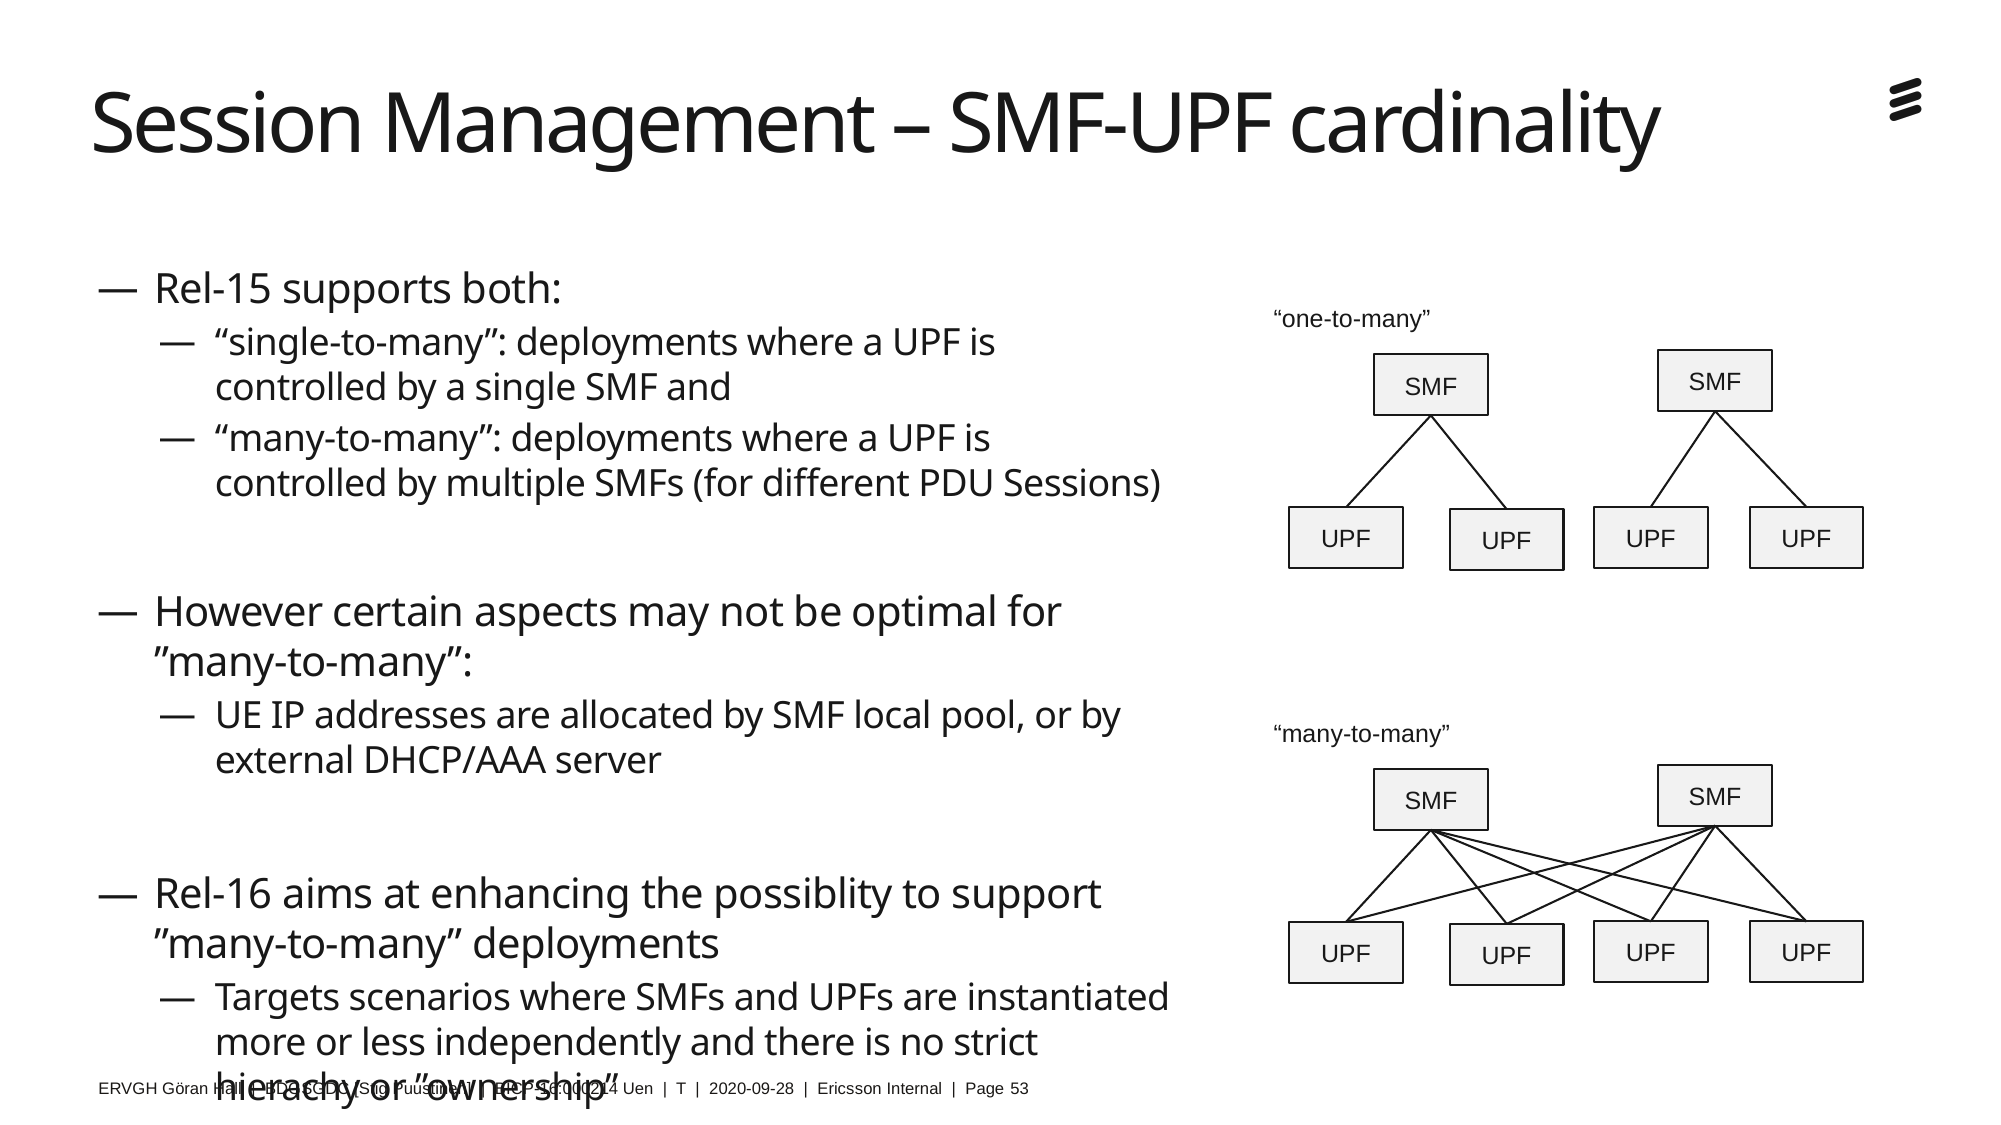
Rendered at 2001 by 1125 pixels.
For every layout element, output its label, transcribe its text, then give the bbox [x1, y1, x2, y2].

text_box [1345, 825, 1506, 922]
text_box UPF [1289, 507, 1403, 569]
text_box UPF [1749, 506, 1864, 568]
text_box UPF [1449, 933, 1564, 985]
text_box “one-to-many” [1258, 295, 1473, 341]
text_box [1716, 410, 1807, 508]
text_box UPF [1449, 509, 1564, 571]
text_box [1430, 829, 1807, 922]
list Rel-15 supports both: “single-to-many”: deployments where a UPF is controlled by a single SMF and “many-to-many”: deployments where a UPF is controlled by multiple SMFs (for different PDU Sessions) However certain aspects may not be optimal for ”many-to-many”: UE IP addresses are allocated by SMF local pool, or by external DHCP/AAA server Rel-16 aims at enhancing the possiblity to support ”many-to-many” deployments Targets scenarios where SMFs and UPFs are instantiated more or less independently and there is no strict hierachy or ”ownership” [85, 256, 1184, 1071]
title Session Management – SMF-UPF cardinality [78, 77, 1716, 256]
picture [1884, 78, 1927, 121]
text_box UPF [1594, 506, 1708, 568]
text_box SMF [1658, 350, 1772, 409]
text_box UPF [1289, 921, 1403, 983]
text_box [1719, 825, 1807, 829]
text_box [1430, 415, 1507, 510]
text_box UPF [1749, 921, 1864, 983]
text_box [1650, 410, 1716, 508]
text_box SMF [1374, 354, 1488, 413]
text_box SMF [1374, 768, 1488, 824]
text_box UPF [1594, 932, 1708, 983]
text_box “many-to-many” [1258, 710, 1473, 756]
text_box SMF [1658, 764, 1772, 824]
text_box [1345, 415, 1428, 508]
